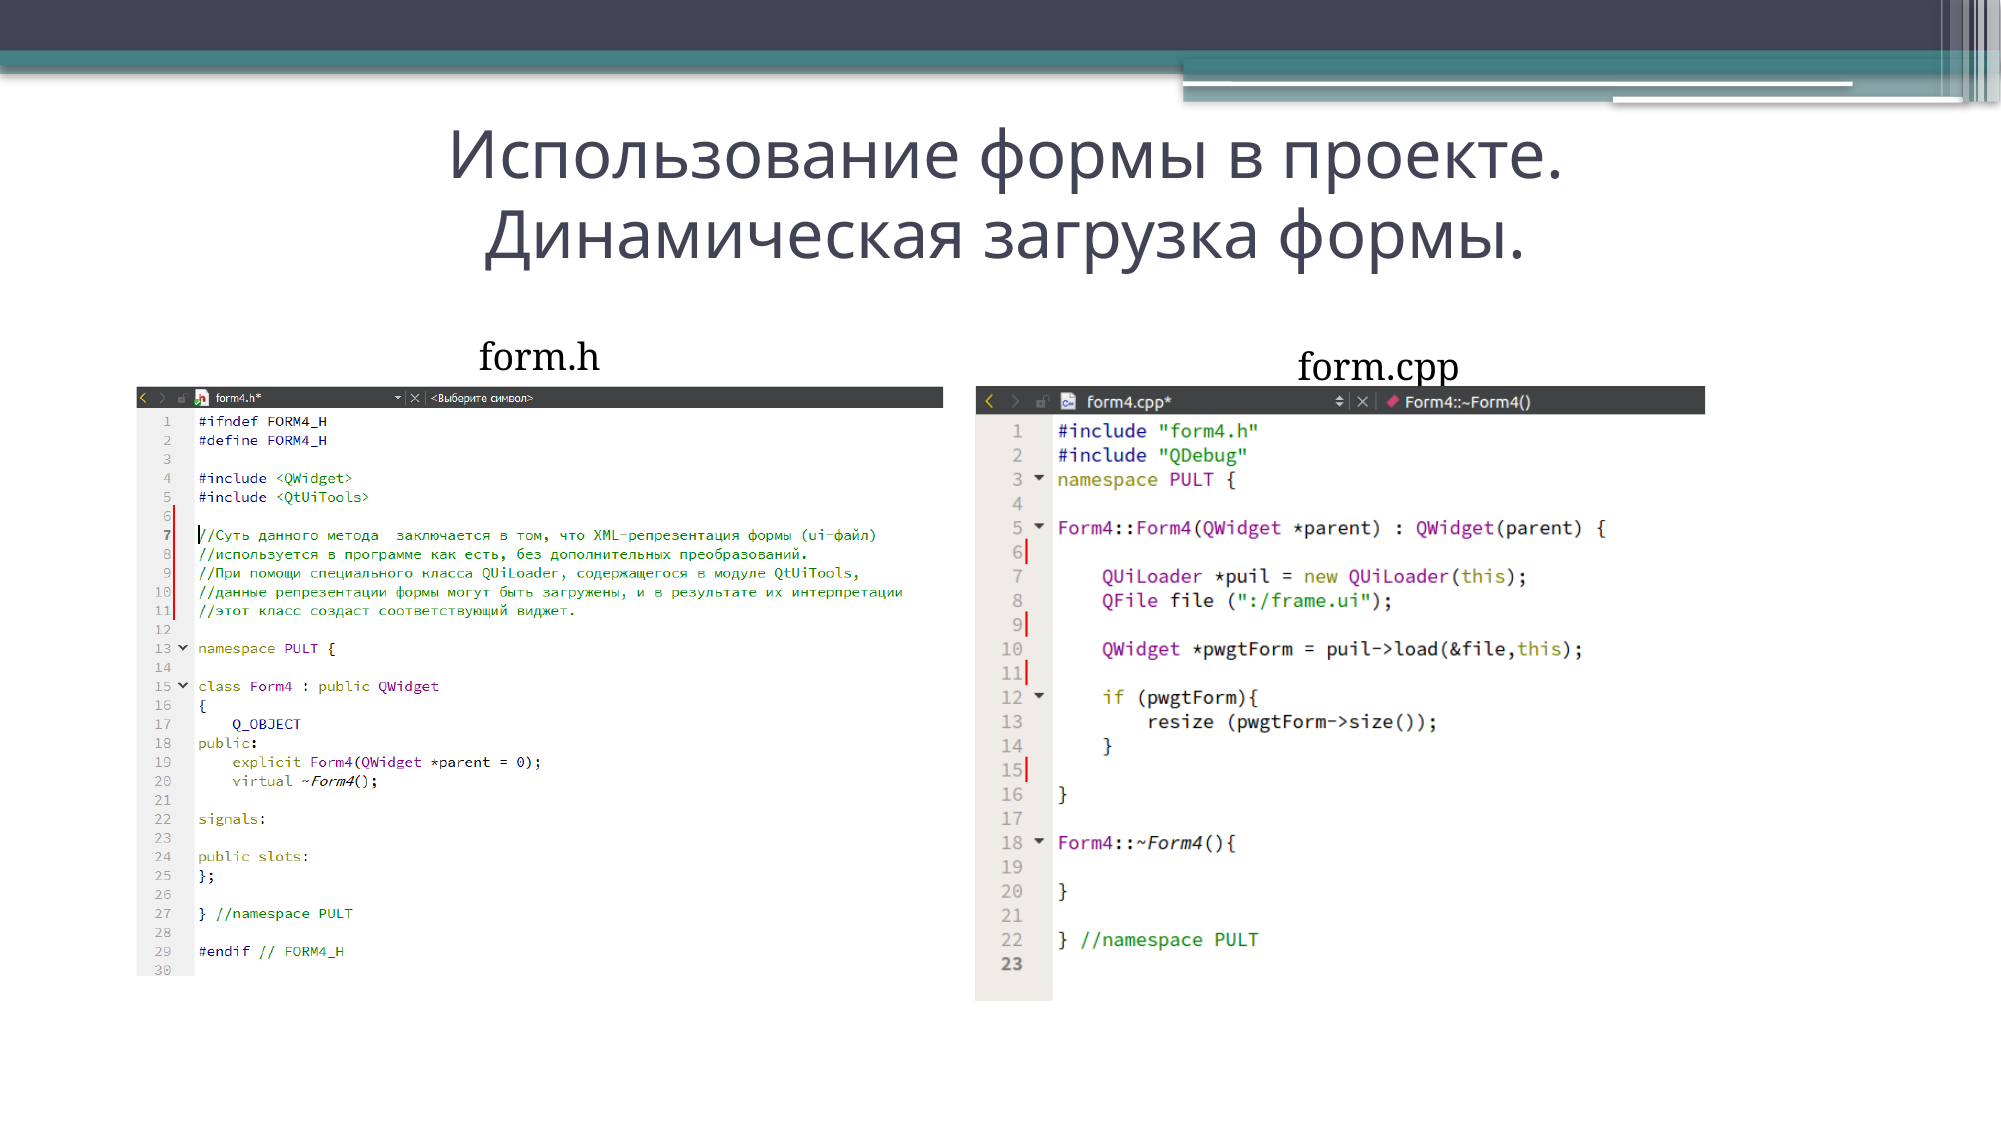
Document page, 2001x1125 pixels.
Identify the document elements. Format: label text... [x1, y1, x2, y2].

picture [975, 385, 1706, 1002]
text_box form.h [136, 325, 943, 384]
picture [136, 385, 944, 976]
text_box form.cpp [975, 335, 1783, 396]
title Использование формы в проекте. Динамическая загрузка формы. [105, 104, 1906, 280]
